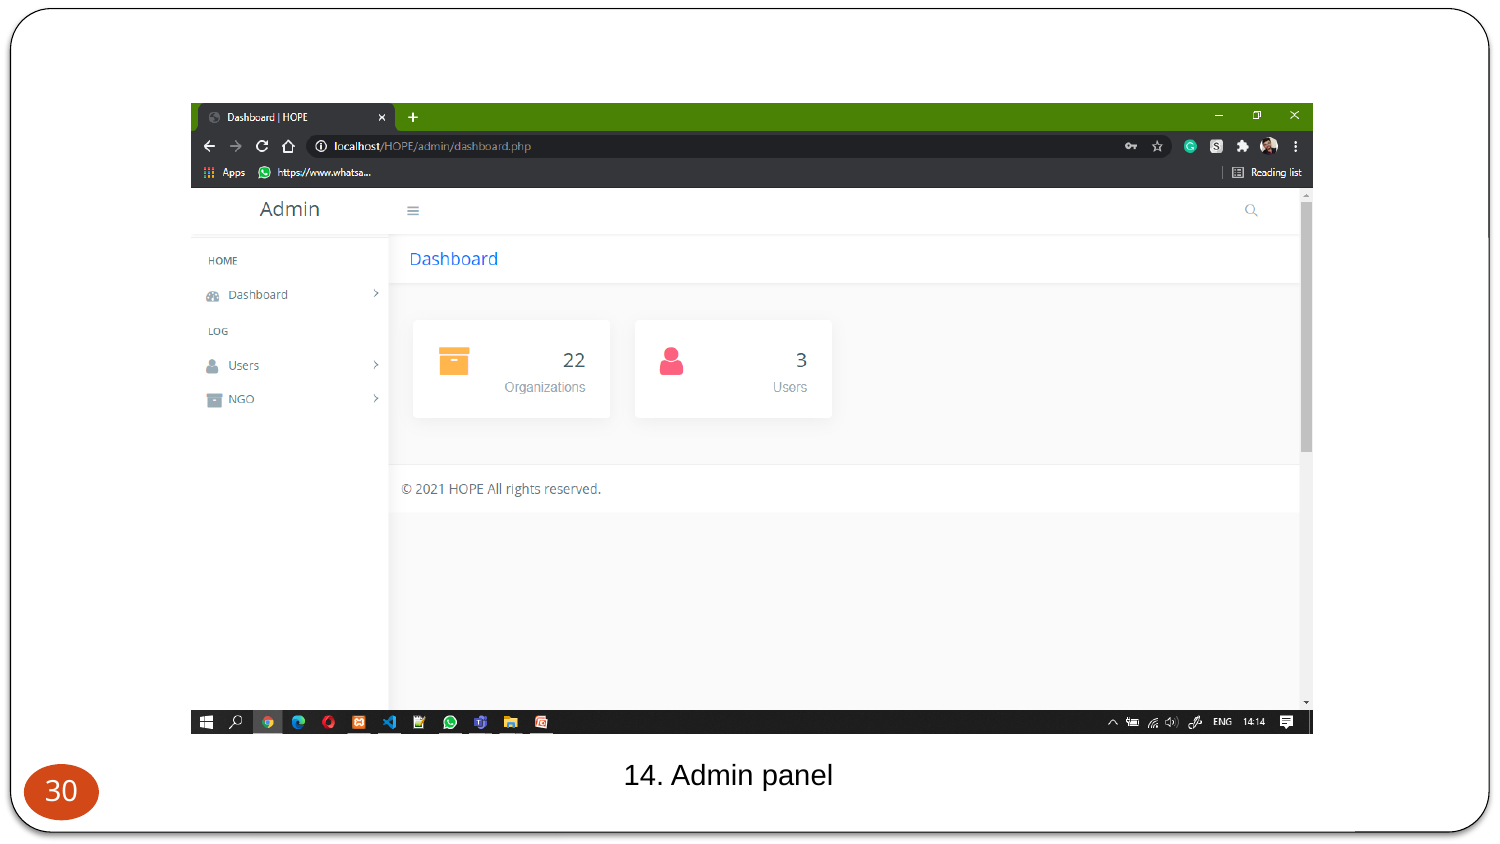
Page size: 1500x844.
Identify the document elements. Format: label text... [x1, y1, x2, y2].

text_box 14. Admin panel [608, 748, 849, 799]
picture [190, 103, 1313, 735]
slide_number 30 [23, 764, 99, 821]
